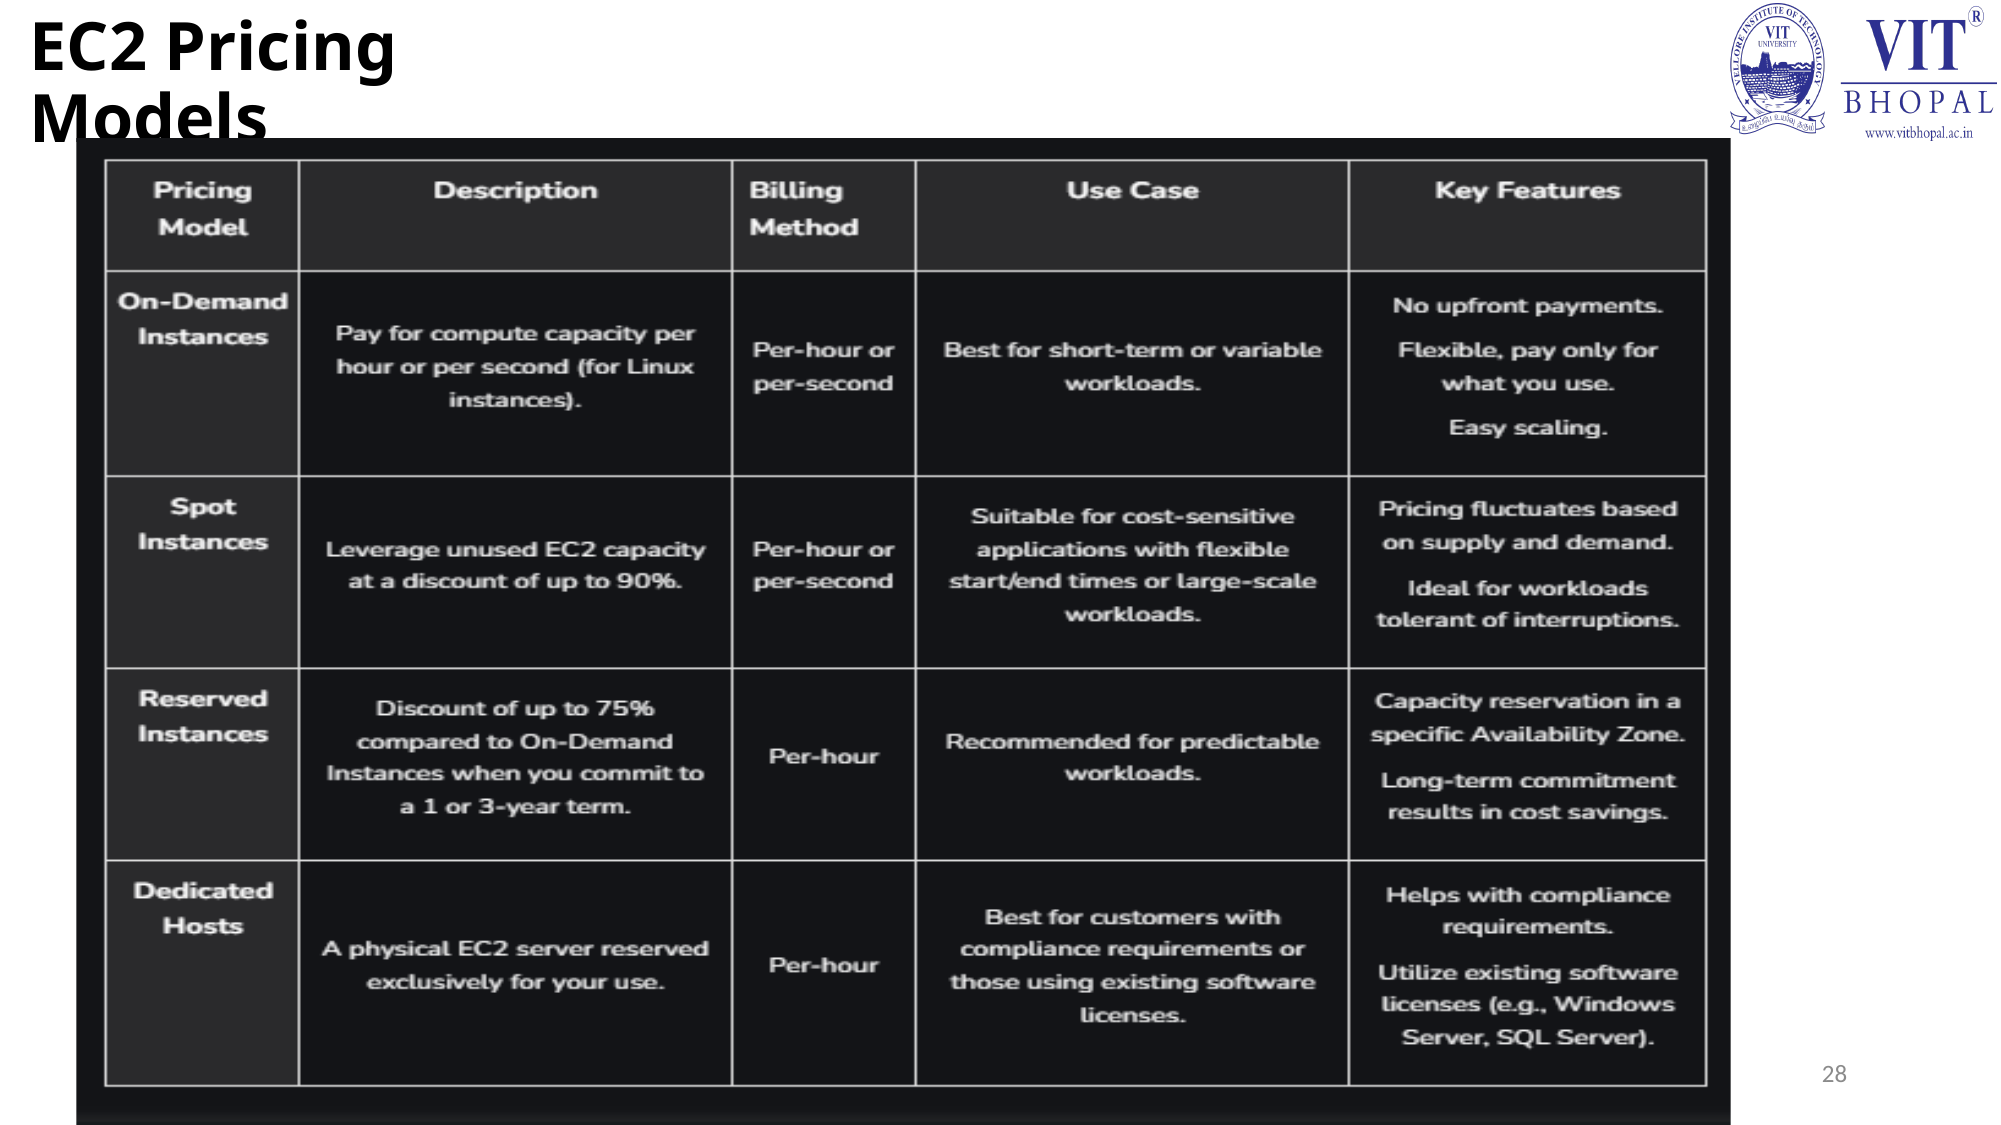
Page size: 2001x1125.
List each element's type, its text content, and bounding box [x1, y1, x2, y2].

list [76, 138, 1731, 1125]
title EC2 Pricing Models [14, 0, 570, 194]
slide_number 28 [1731, 1042, 1863, 1103]
picture [1730, 3, 1997, 141]
